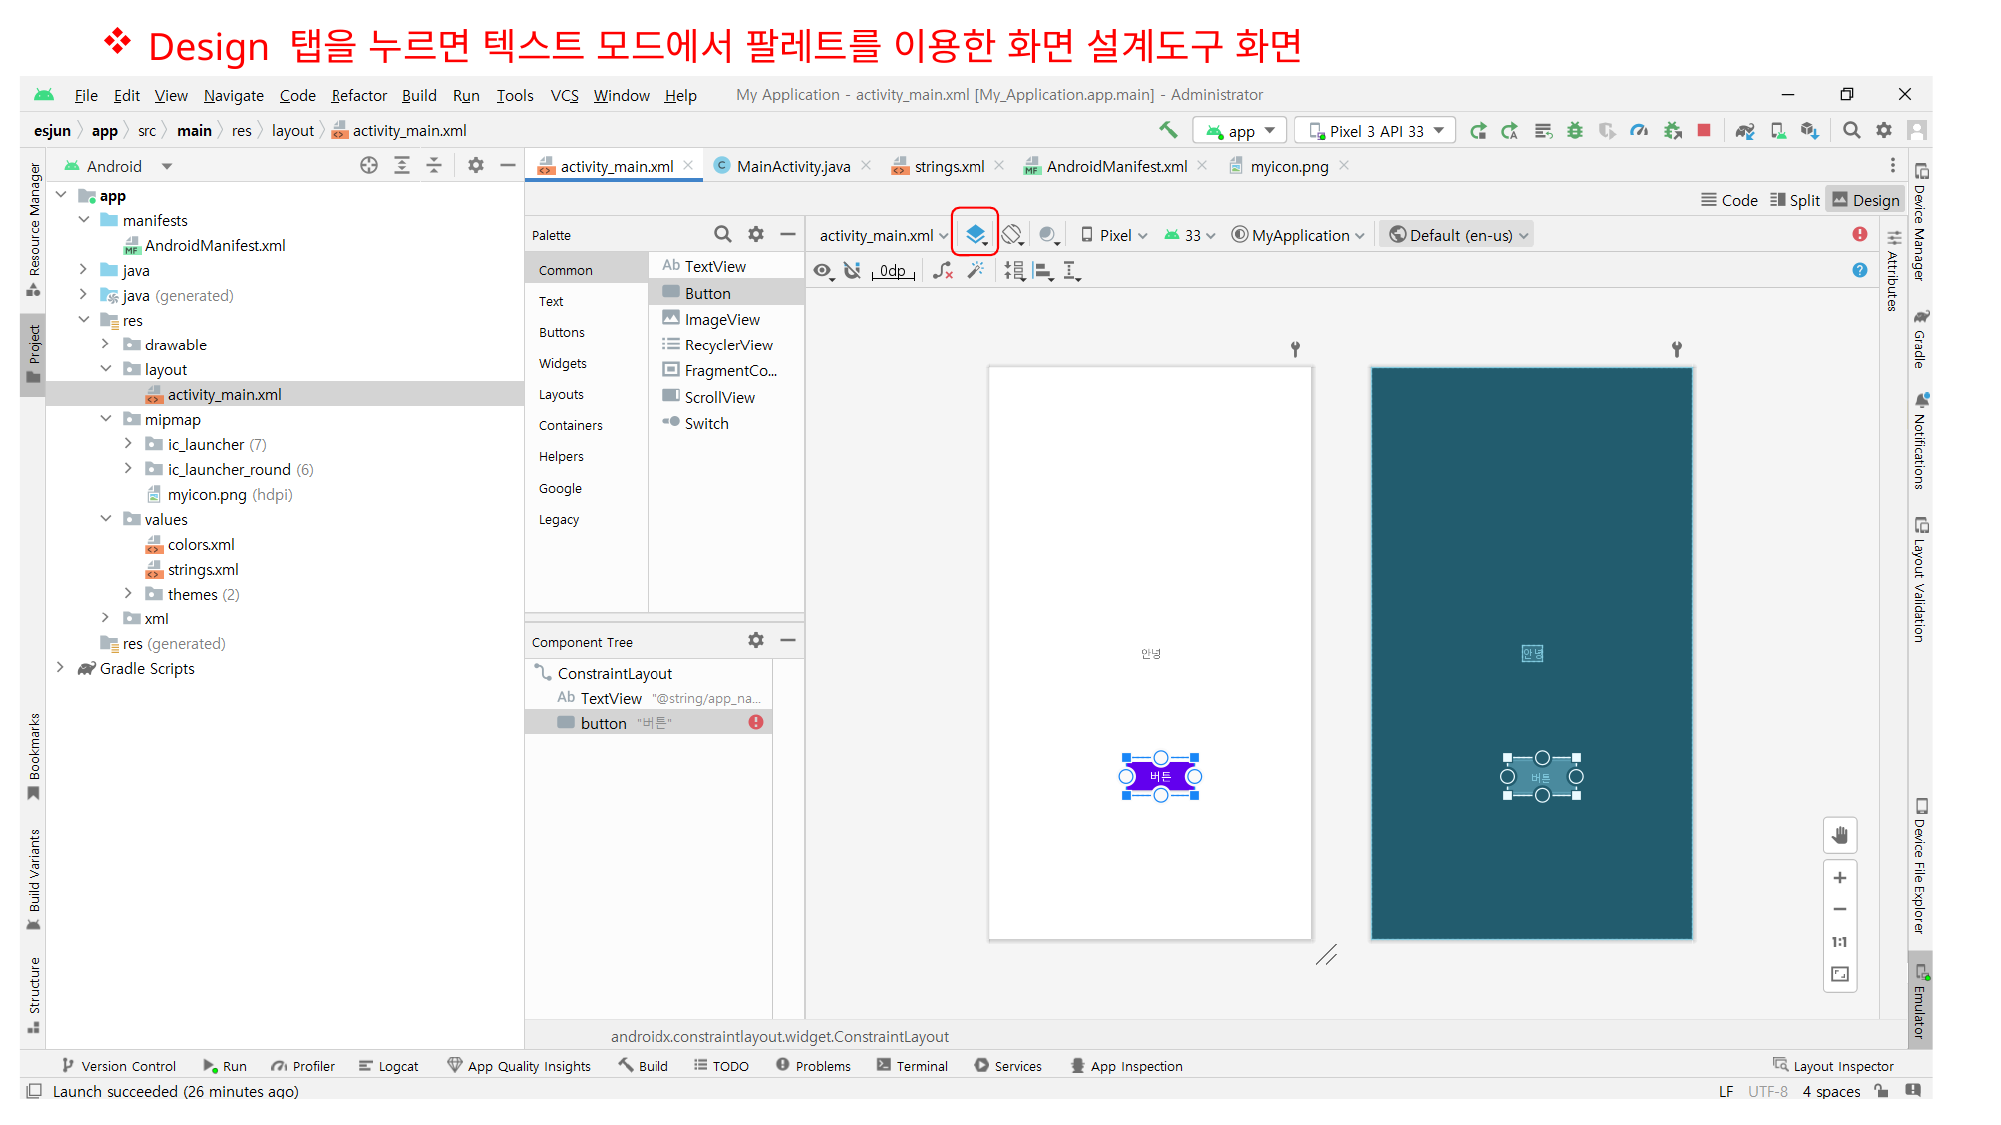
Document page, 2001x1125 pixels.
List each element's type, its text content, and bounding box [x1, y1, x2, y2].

text_box Design 탭을 누르면 텍스트 모드에서 팔레트를 이용한 화면 설계도구 화면 [86, 15, 1320, 76]
picture [19, 76, 1933, 1099]
